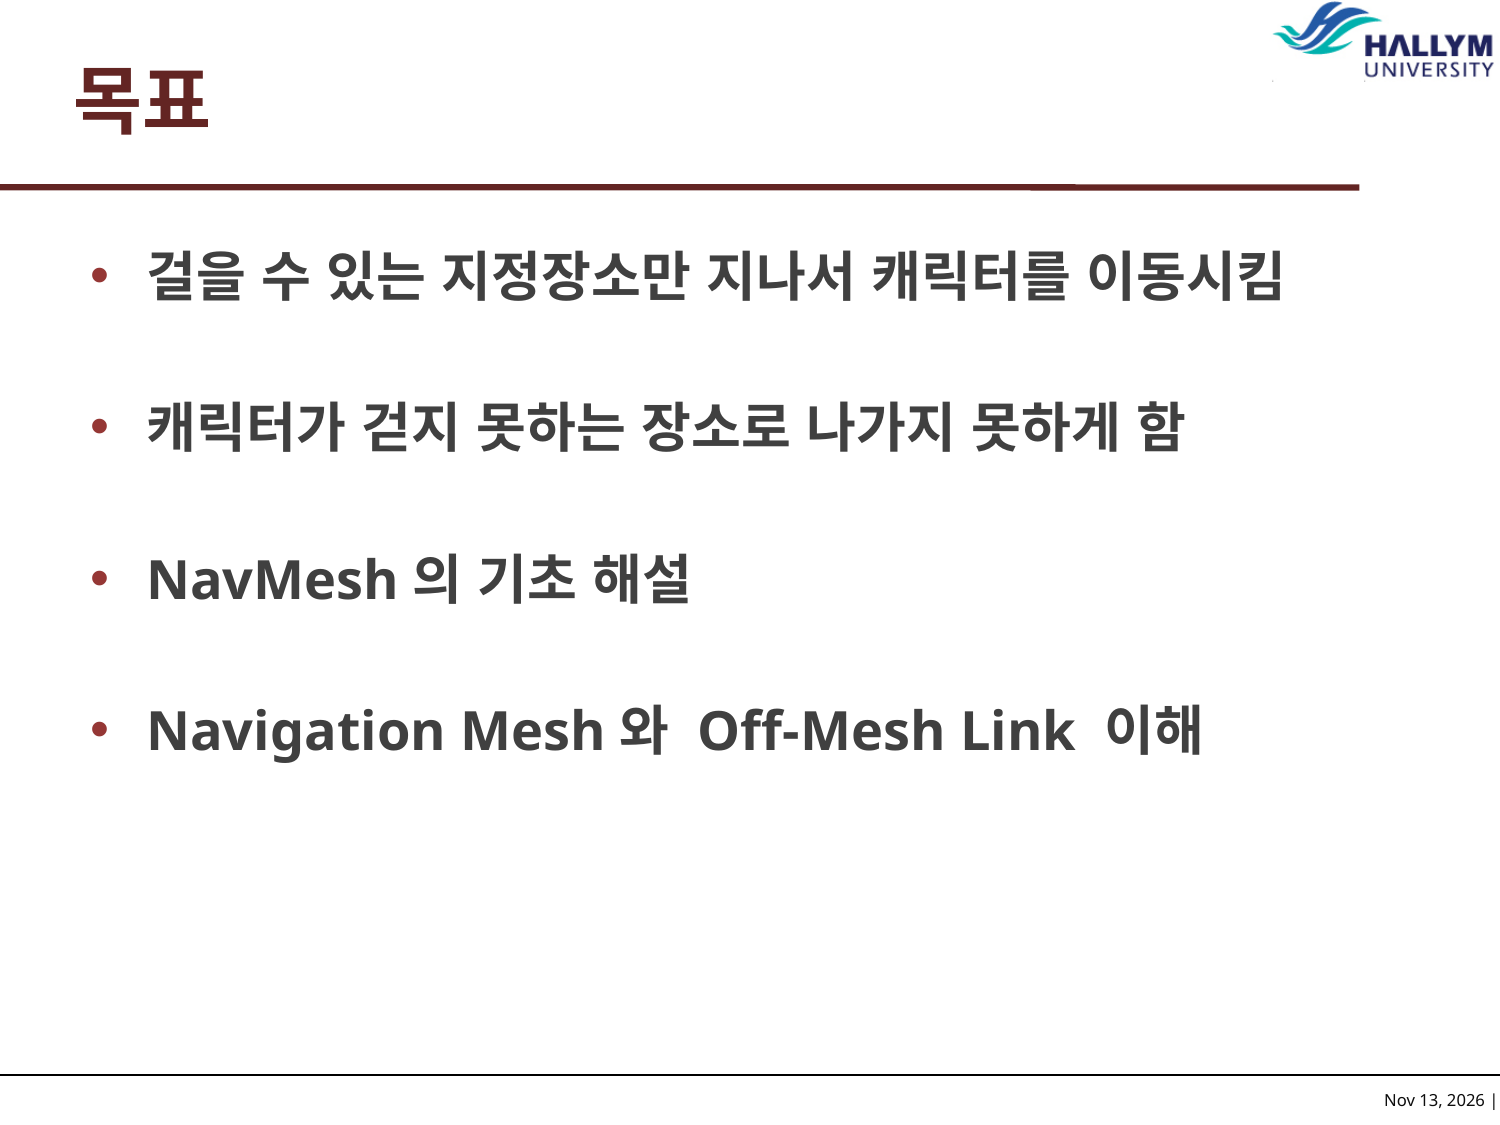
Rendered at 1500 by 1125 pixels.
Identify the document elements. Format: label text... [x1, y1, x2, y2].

picture [1269, 0, 1500, 82]
title 목표 [44, 33, 1395, 164]
list 걸을 수 있는 지정장소만 지나서 캐릭터를 이동시킴 캐릭터가 걷지 못하는 장소로 나가지 못하게 함 NavMesh의 기초 해설 Navigation Mesh와 Off-Mesh Link 이해 [75, 234, 1425, 1032]
